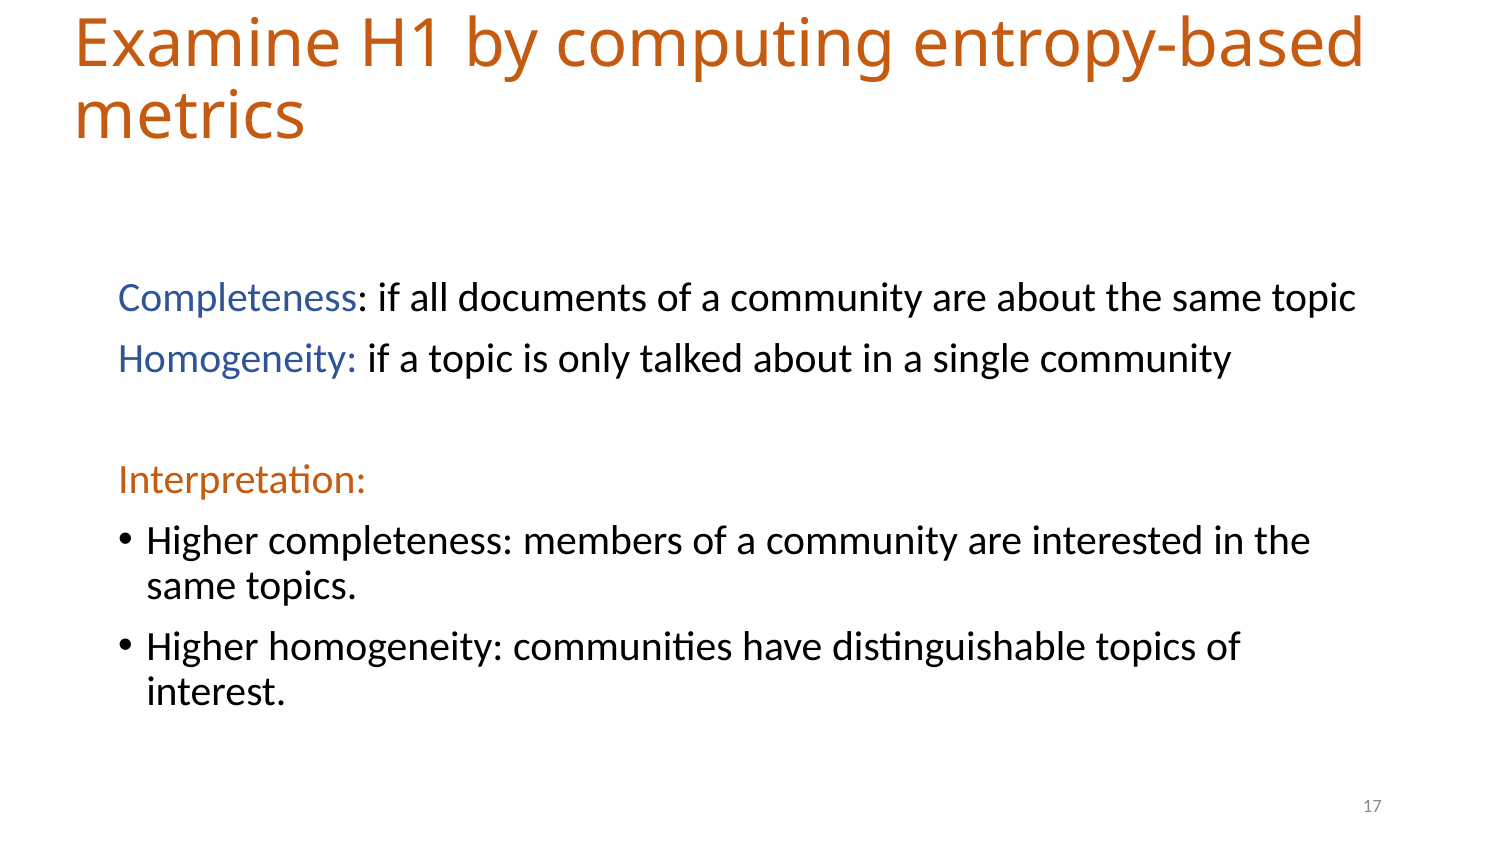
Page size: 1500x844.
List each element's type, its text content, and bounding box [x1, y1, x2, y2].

title Examine H1 by computing entropy-based metrics [58, 27, 1428, 135]
list Completeness: if all documents of a community are about the same topic Homogeneity: if a topic is only talked about in a single community Interpretation: Higher completeness: members of a community are interested in the same topics. Higher homogeneity: communities have distinguishable topics of interest. [103, 202, 1397, 784]
slide_number 17 [1059, 782, 1397, 827]
